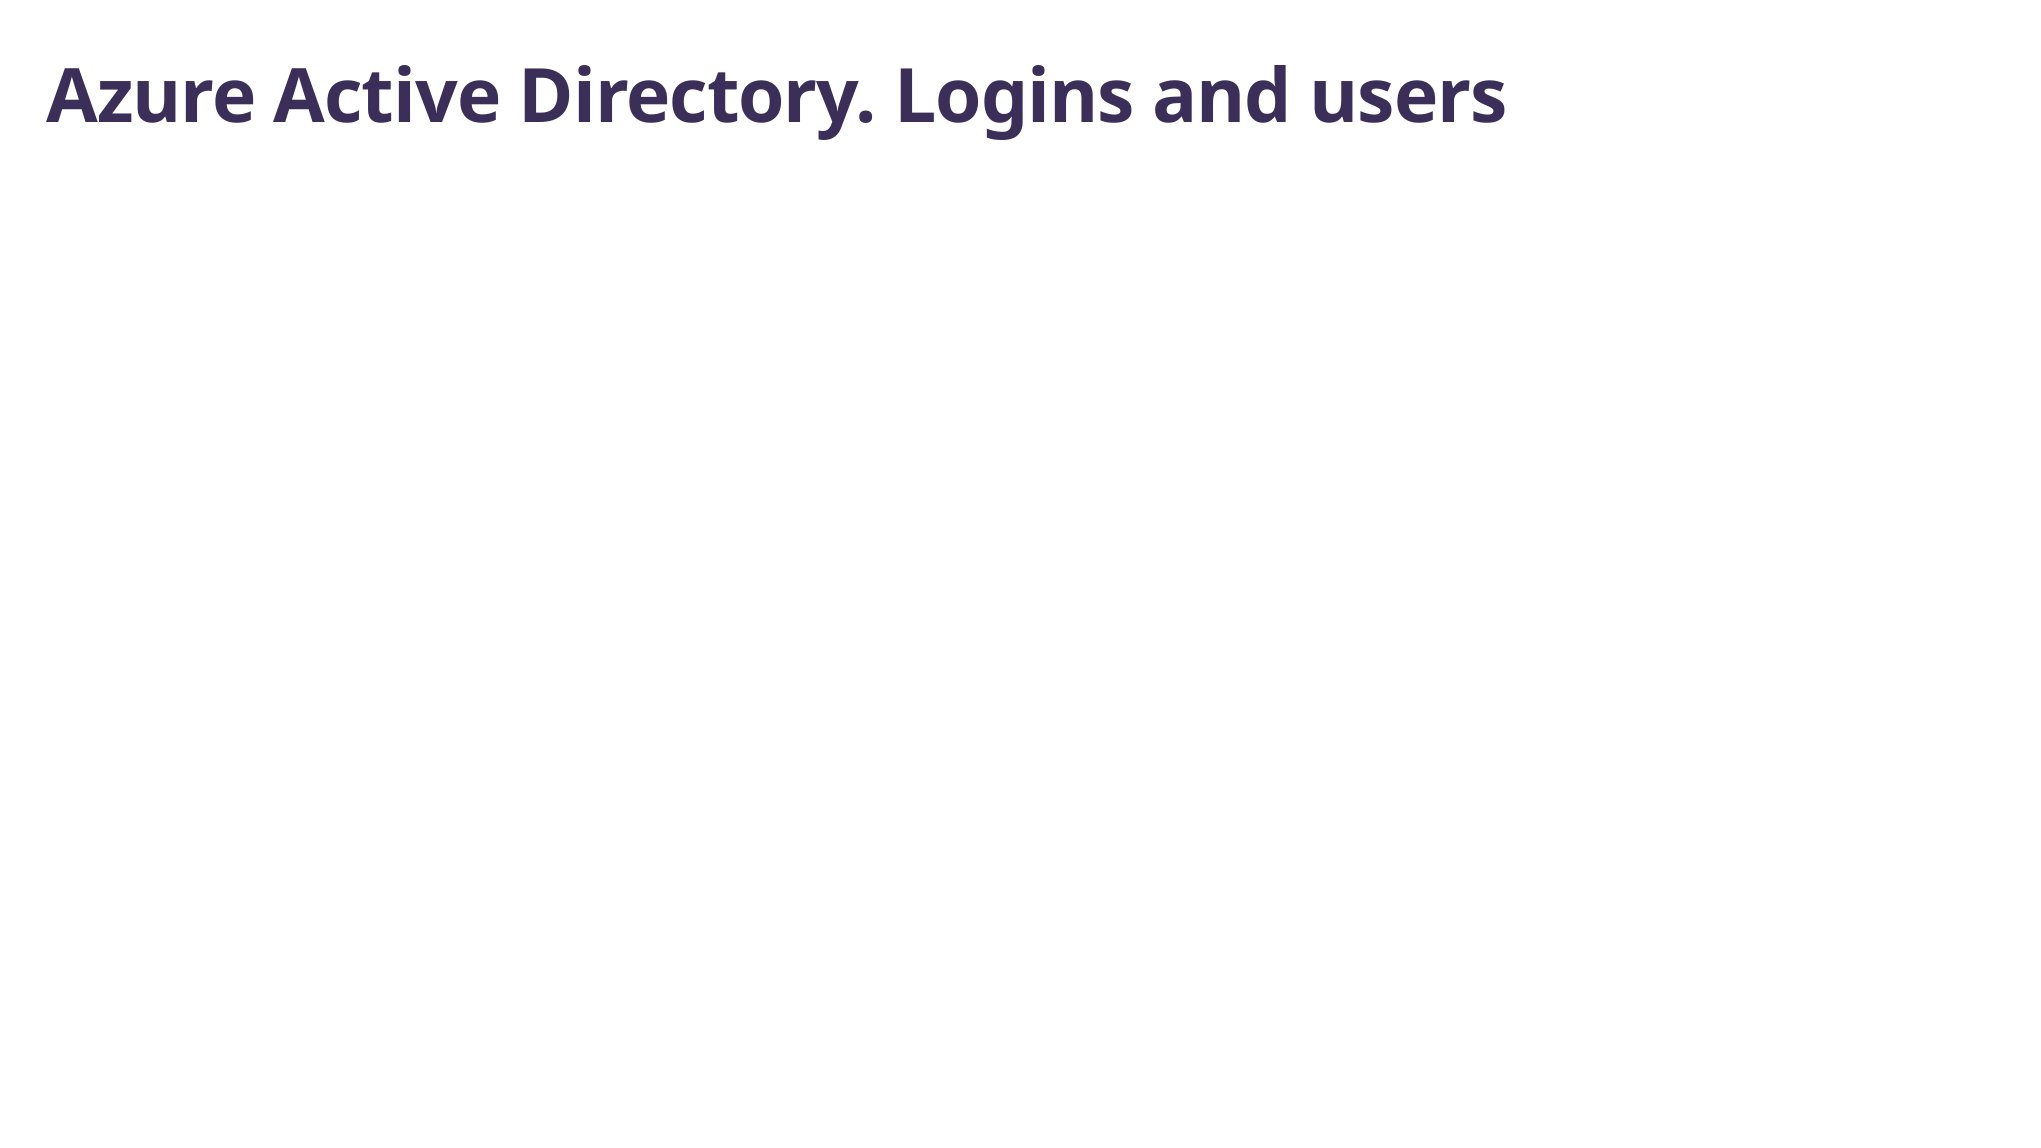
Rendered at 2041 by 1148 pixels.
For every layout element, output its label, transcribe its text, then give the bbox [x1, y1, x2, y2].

title Azure Active Directory. Logins and users [46, 47, 2003, 183]
